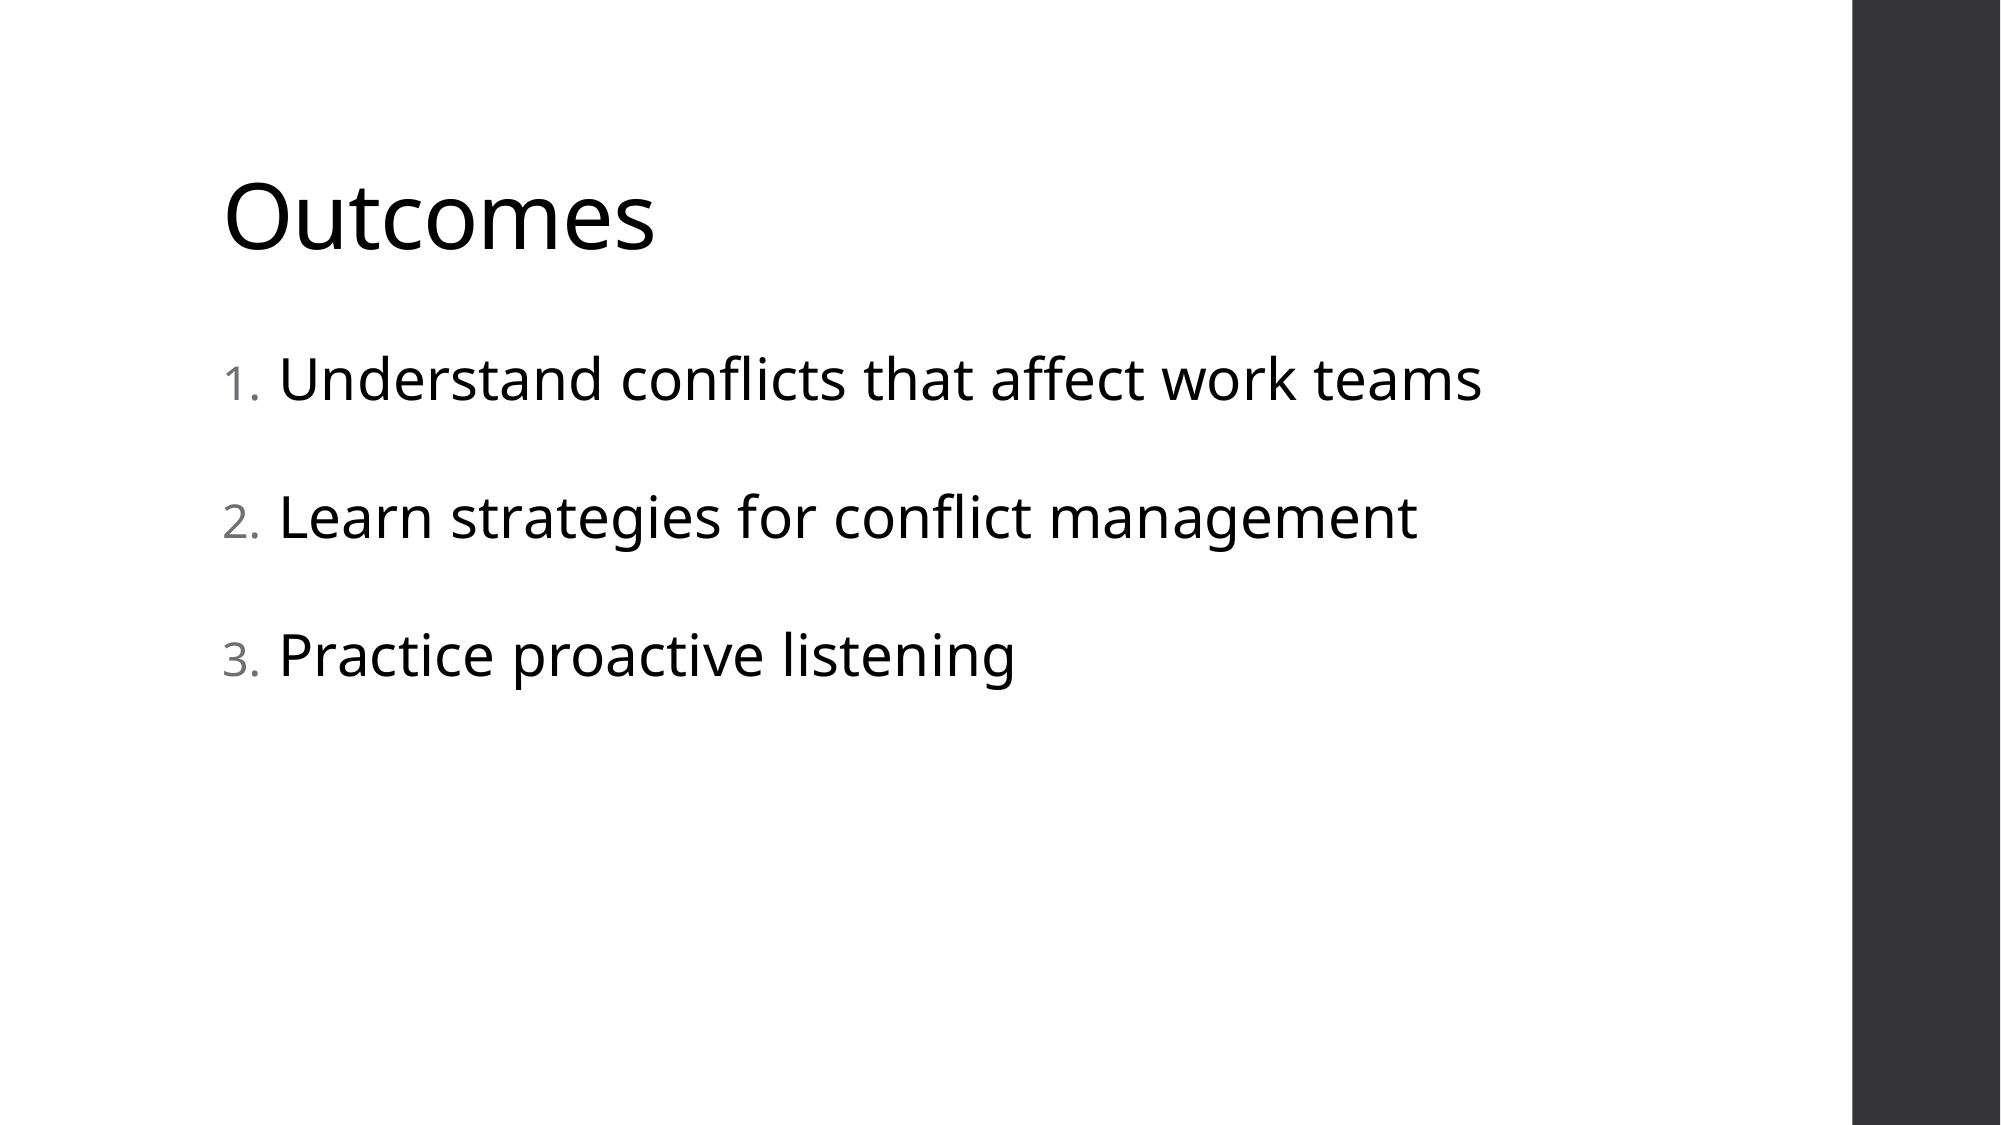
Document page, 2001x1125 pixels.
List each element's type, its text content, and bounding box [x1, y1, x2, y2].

list Understand conflicts that affect work teams Learn strategies for conflict management Practice proactive listening [206, 299, 1673, 1014]
title Outcomes [206, 60, 1797, 278]
